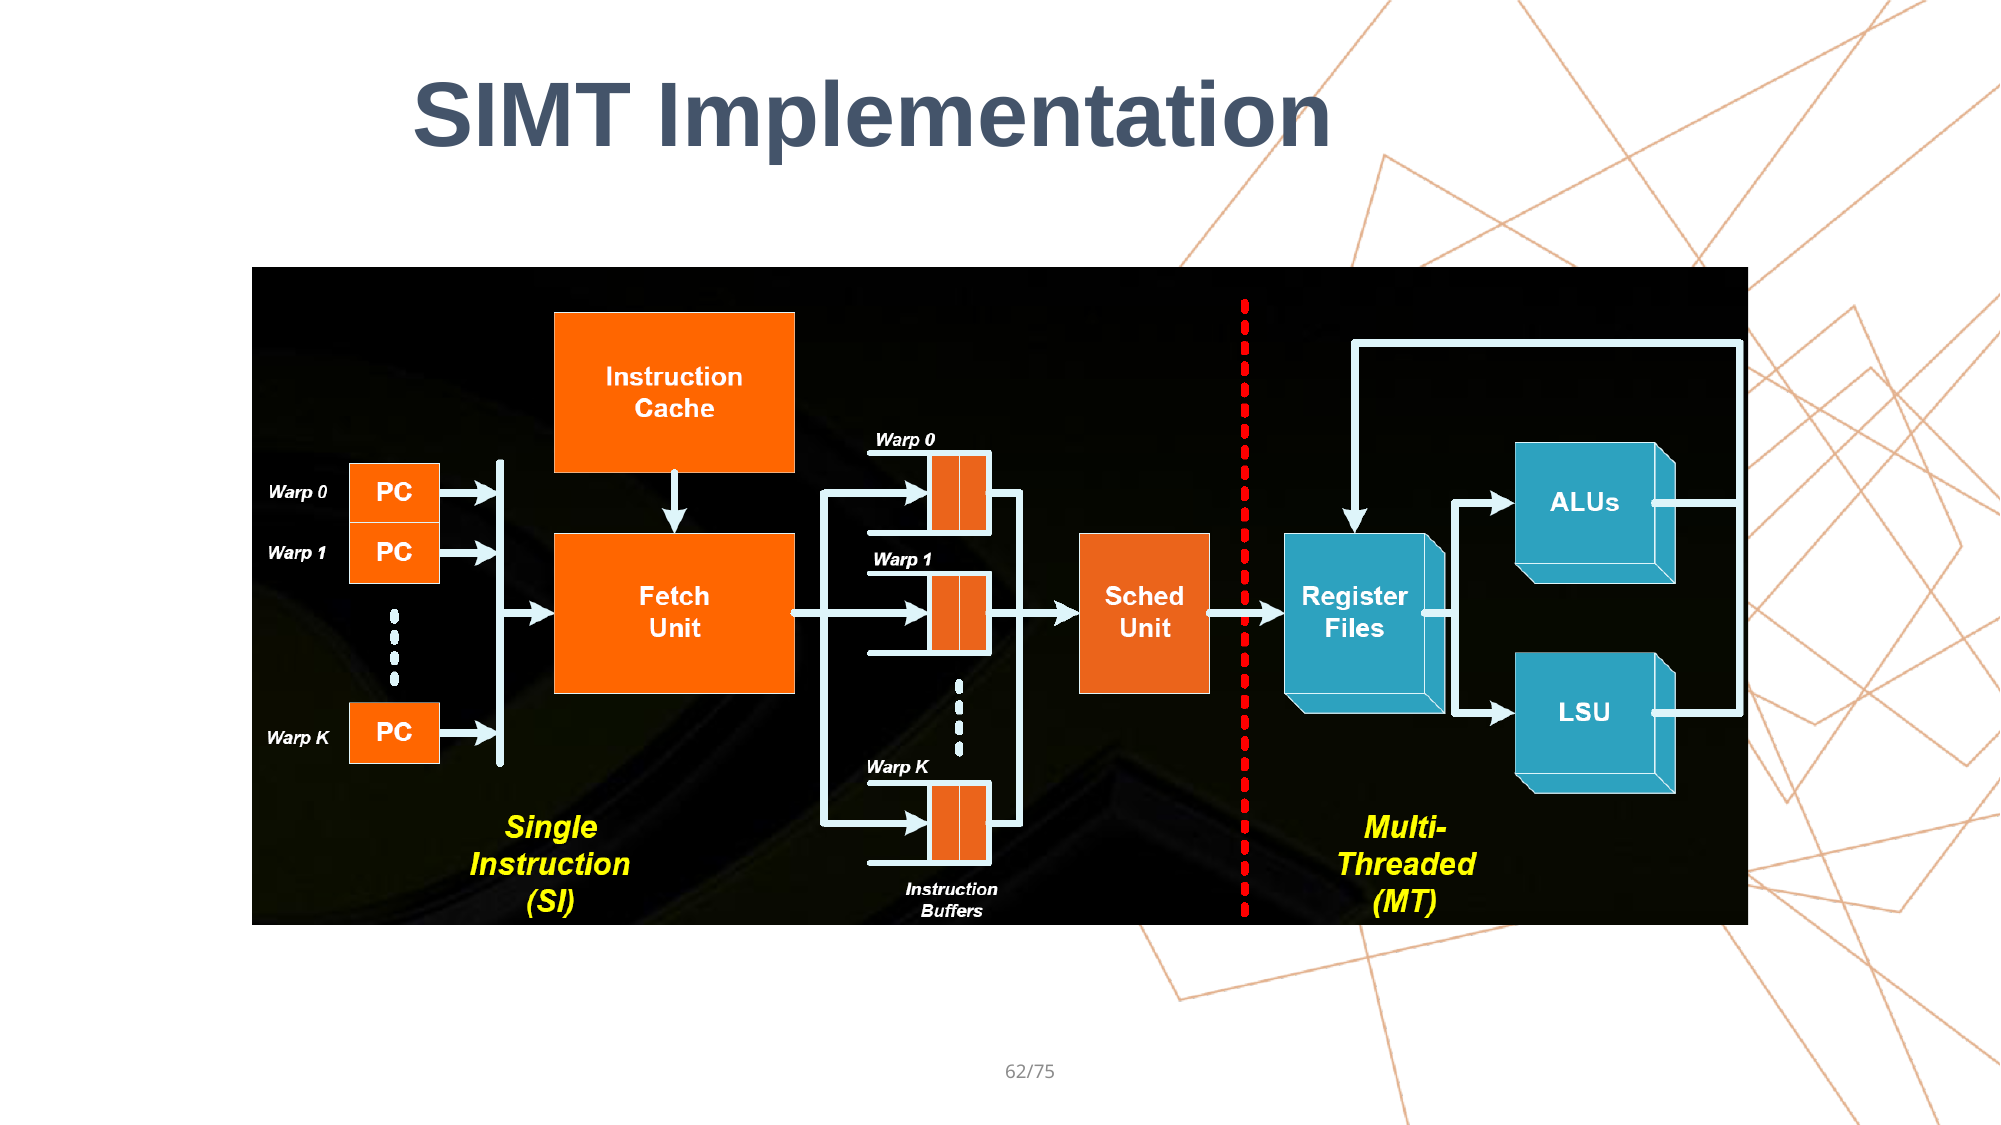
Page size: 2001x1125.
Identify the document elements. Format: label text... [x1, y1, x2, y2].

slide_number 62/75 [908, 1042, 1071, 1103]
picture [252, 0, 2000, 1125]
text_box SIMT Implementation [397, 34, 1623, 185]
